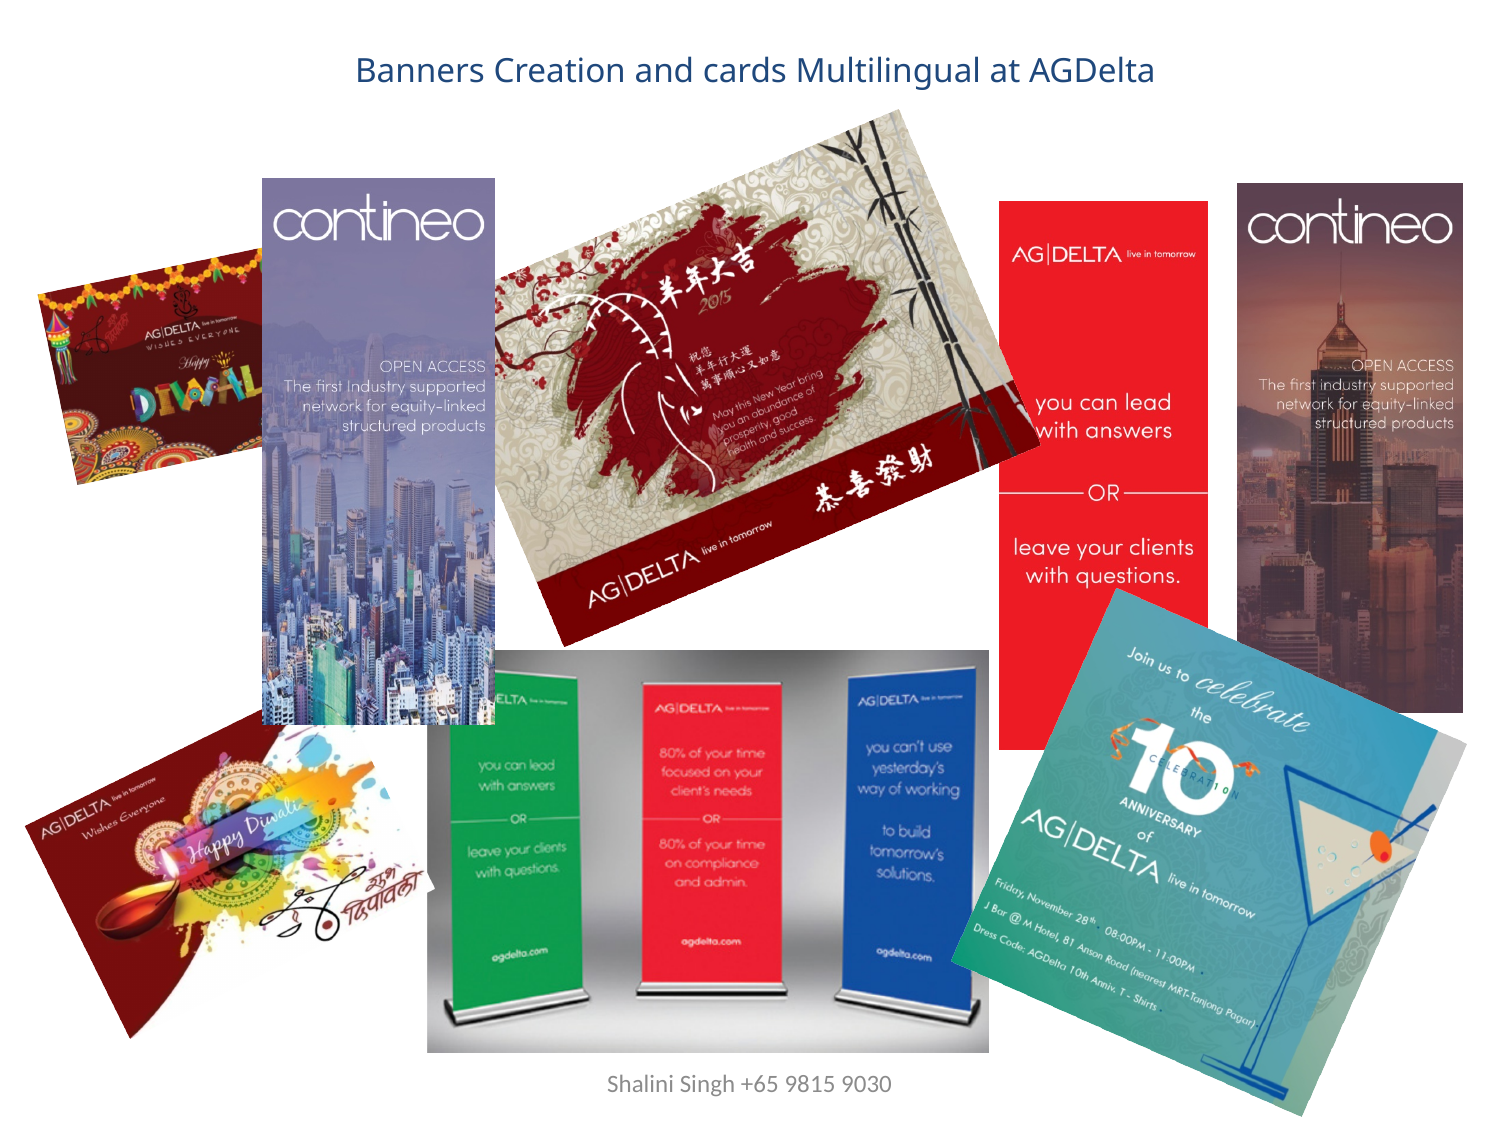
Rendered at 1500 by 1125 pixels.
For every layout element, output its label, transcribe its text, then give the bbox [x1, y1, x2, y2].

footer Shalini Singh +65 9815 9030 [512, 1060, 988, 1113]
picture [25, 113, 1466, 1116]
text_box Banners Creation and cards Multilingual at AGDelta [249, 24, 1263, 113]
